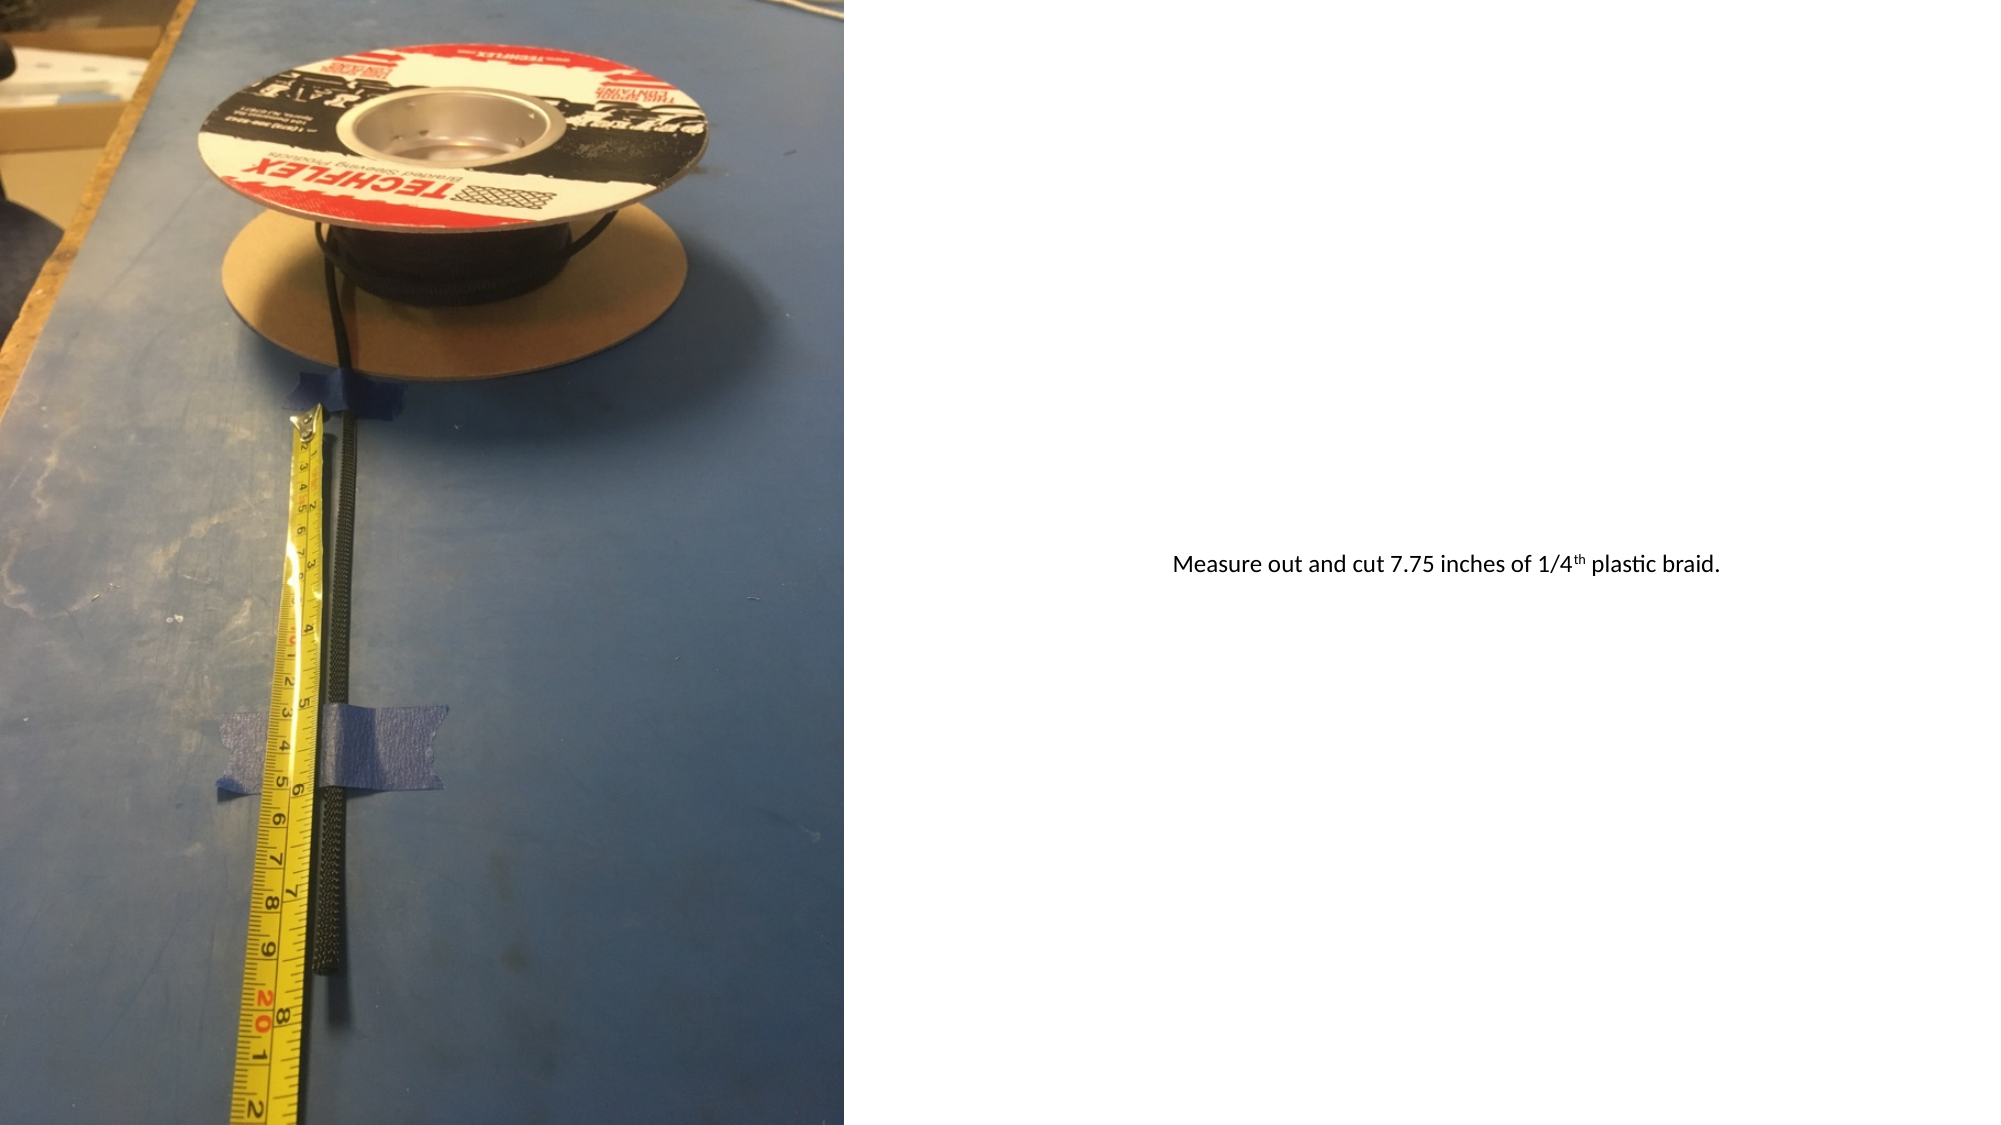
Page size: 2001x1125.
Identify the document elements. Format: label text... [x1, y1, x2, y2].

picture [0, 0, 844, 1125]
text_box Measure out and cut 7.75 inches of 1/4th plastic braid. [1132, 539, 1762, 585]
